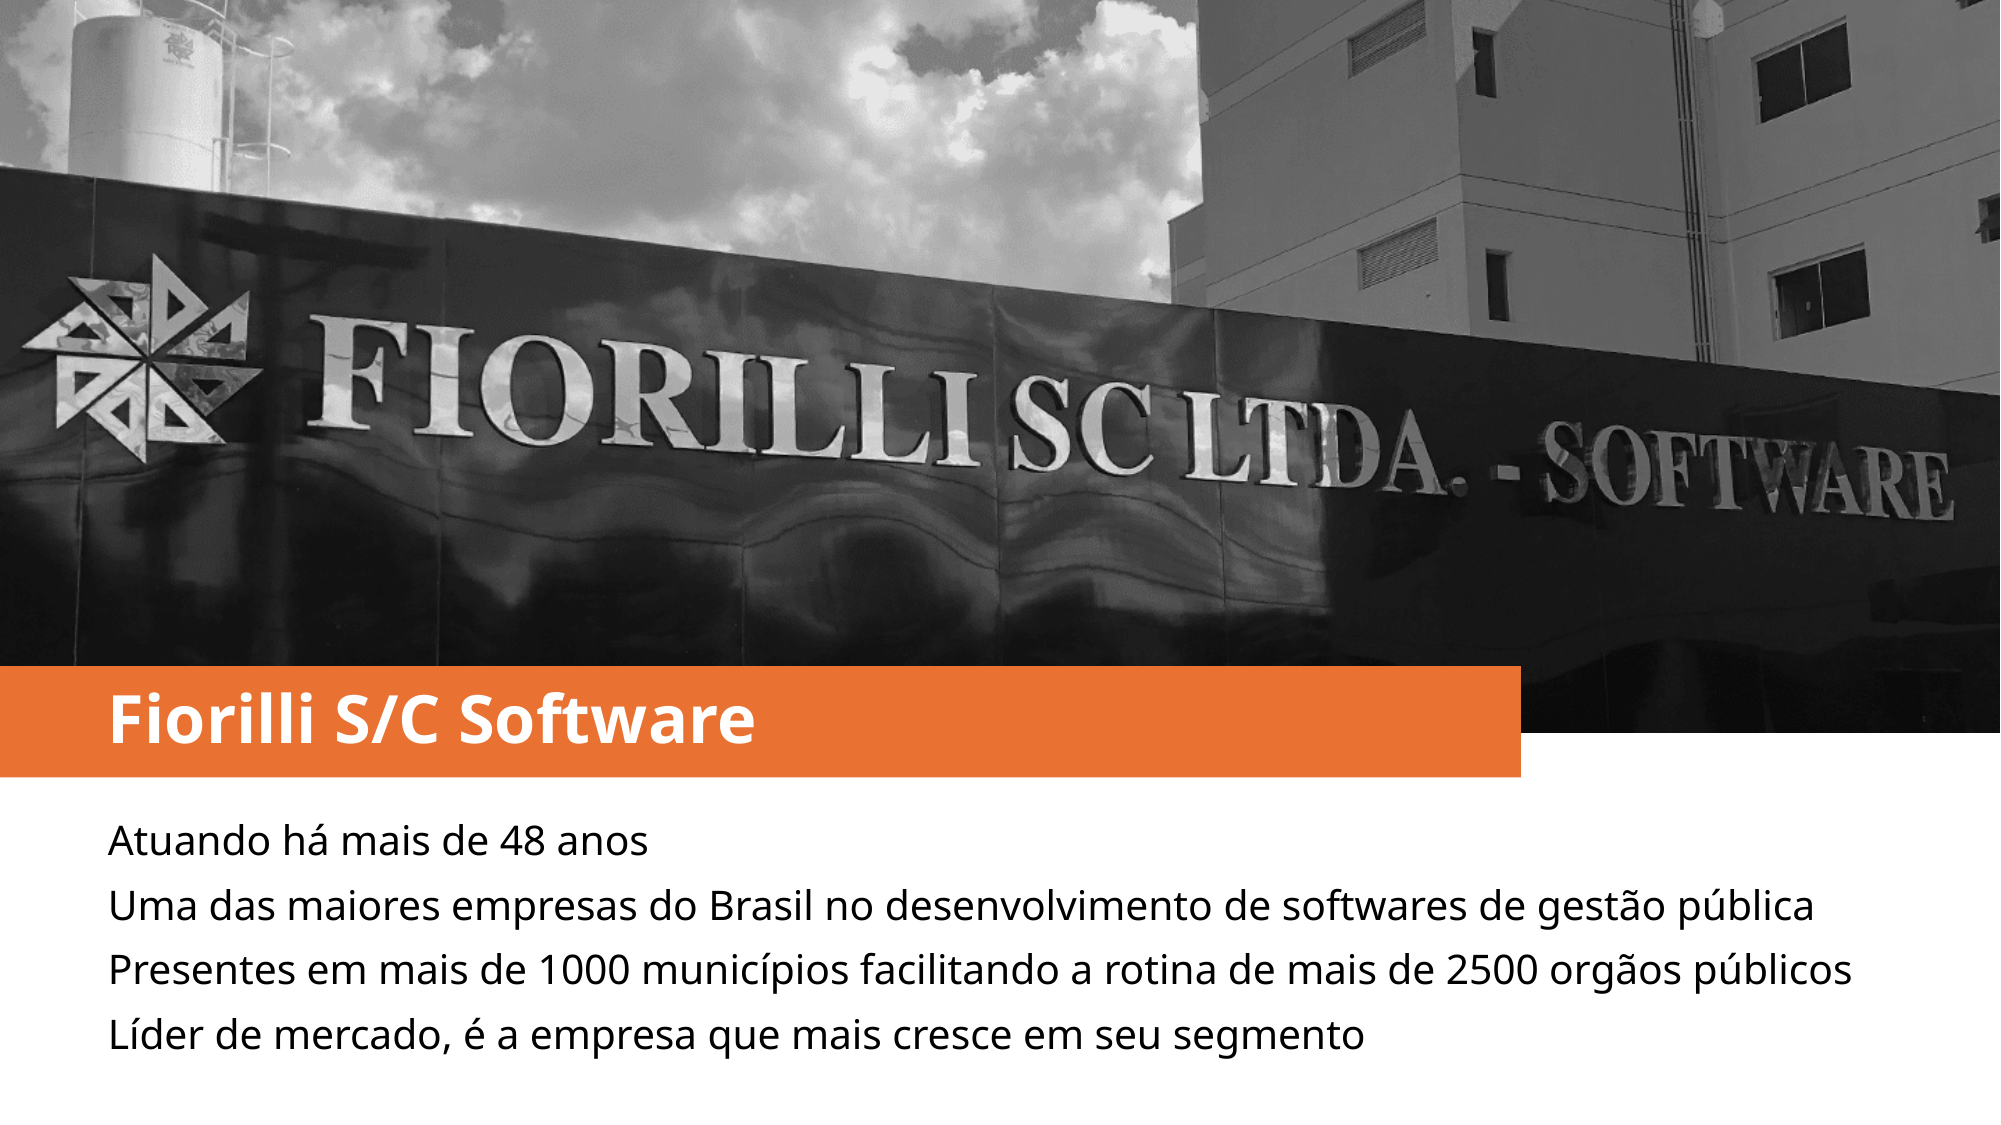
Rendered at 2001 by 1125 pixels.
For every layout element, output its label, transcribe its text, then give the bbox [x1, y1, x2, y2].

text_box Fiorilli S/C Software [92, 734, 1497, 766]
text_box Atuando há mais de 48 anos Uma das maiores empresas do Brasil no desenvolvimento de softwares de gestão pública Presentes em mais de 1000 municípios facilitando a rotina de mais de 2500 orgãos públicos Líder de mercado, é a empresa que mais cresce em seu segmento [93, 813, 1907, 1109]
text_box [0, 734, 1522, 779]
picture [0, 0, 2000, 734]
